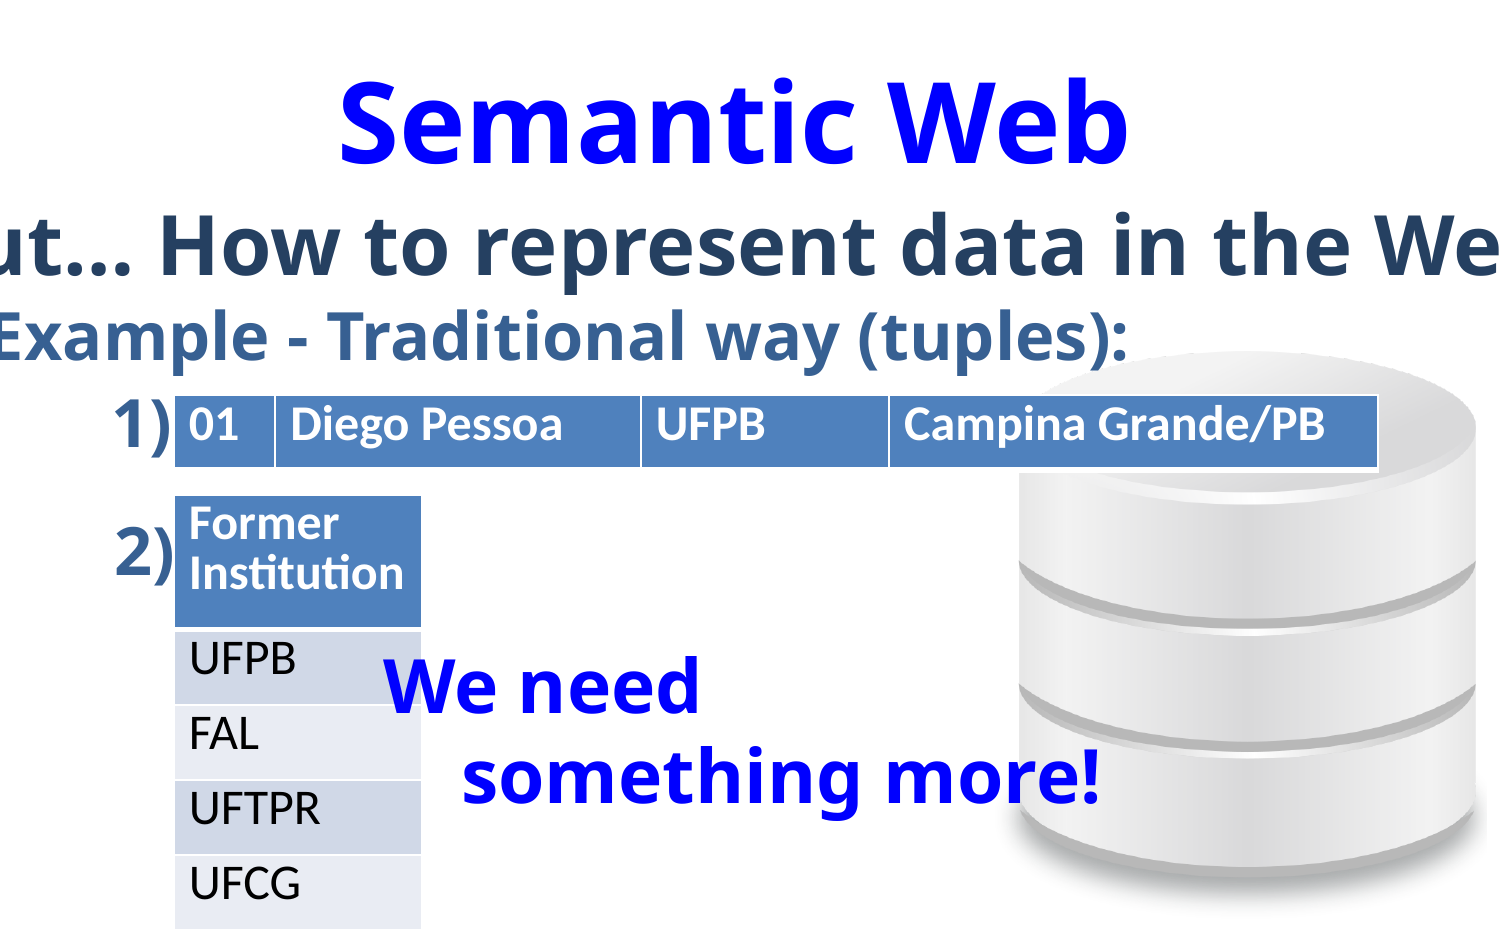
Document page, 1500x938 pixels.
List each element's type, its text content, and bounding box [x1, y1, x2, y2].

table_cell UFCG [175, 856, 421, 929]
text_box We need something more! [368, 631, 984, 826]
text_box But… How to represent data in the Web? [0, 184, 1500, 300]
table_header Diego Pessoa [276, 396, 640, 467]
table_header Campina Grande/PB [890, 396, 984, 467]
table_cell UFPB [175, 632, 368, 704]
text_box 2) [99, 501, 190, 596]
text_box Semantic Web [322, 43, 1148, 184]
text_box Example - Traditional way (tuples): [0, 286, 1146, 382]
picture [989, 351, 1500, 924]
text_box 1) [96, 372, 188, 468]
table_header UFPB [642, 396, 888, 467]
table_header 01 [188, 396, 274, 467]
table_cell FAL [175, 706, 368, 779]
table_cell UFTPR [175, 781, 421, 854]
table_header Former Institution [175, 496, 421, 627]
